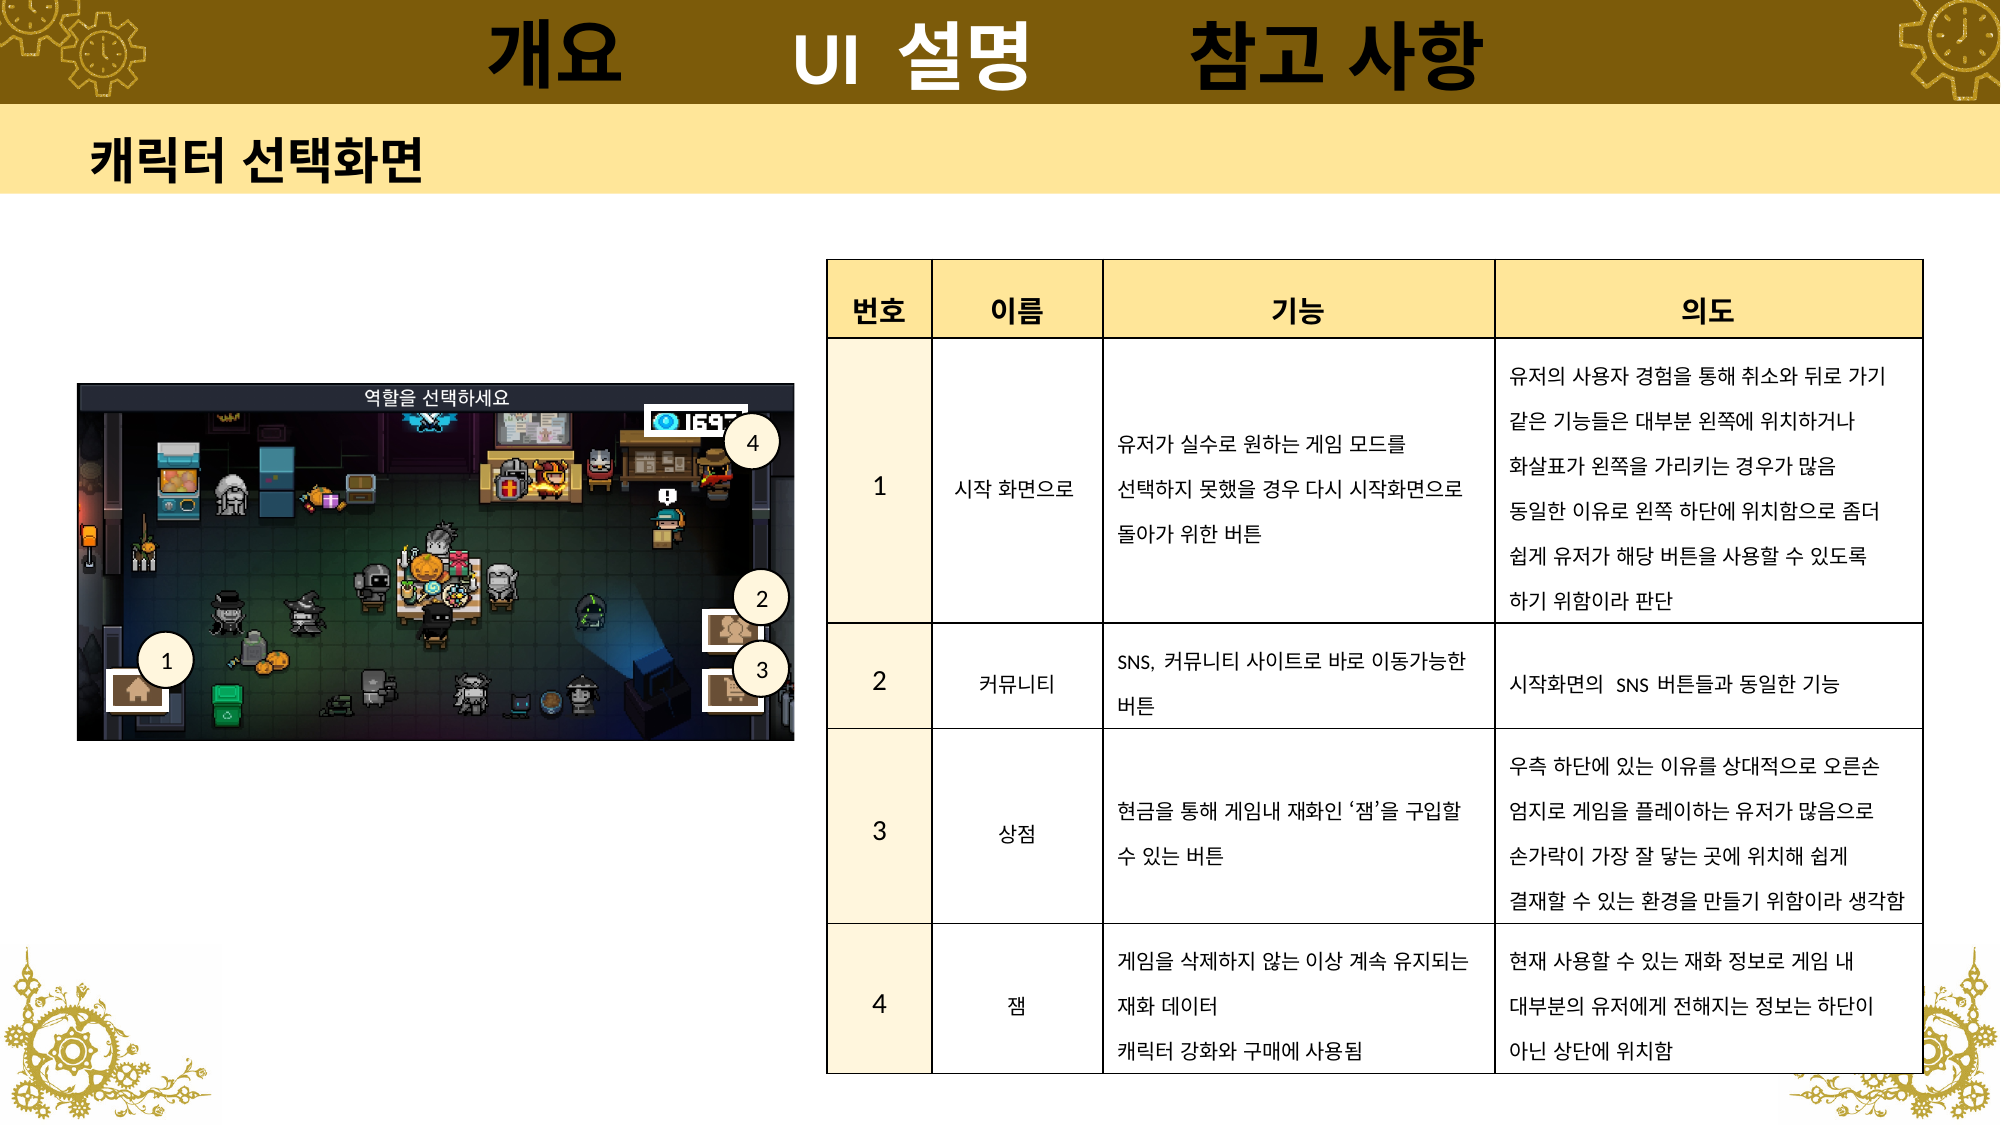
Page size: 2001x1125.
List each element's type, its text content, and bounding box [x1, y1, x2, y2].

table_cell 4 [828, 924, 931, 1073]
table_cell 현금을 통해 게임내 재화인 ‘잼’을 구입할 수 있는 버튼 [1104, 729, 1494, 923]
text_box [416, 0, 1541, 109]
table_cell 커뮤니티 [933, 624, 1102, 728]
table_cell 현재 사용할 수 있는 재화 정보로 게임 내 대부분의 유저에게 전해지는 정보는 하단이 아닌 상단에 위치함 [1496, 924, 1922, 1073]
table_cell 잼 [933, 924, 1102, 1073]
table_cell 3 [828, 729, 931, 923]
picture [1778, 944, 2000, 1125]
table_cell 시작 화면으로 [933, 339, 1102, 622]
table_cell 유저가 실수로 원하는 게임 모드를 선택하지 못했을 경우 다시 시작화면으로 돌아가 위한 버튼 [1104, 339, 1494, 622]
table_cell 상점 [933, 729, 1102, 923]
table_header 의도 [1496, 260, 1922, 337]
table_header 이름 [933, 260, 1102, 337]
table_cell 유저의 사용자 경험을 통해 취소와 뒤로 가기 같은 기능들은 대부분 왼쪽에 위치하거나 화살표가 왼쪽을 가리키는 경우가 많음 동일한 이유로 왼쪽 하단에 위치함으로 좀더 쉽게 유저가 해당 버튼을 사용할 수 있도록 하기 위함이라 판단 [1496, 339, 1922, 622]
table_cell 우측 하단에 있는 이유를 상대적으로 오른손 엄지로 게임을 플레이하는 유저가 많음으로 손가락이 가장 잘 닿는 곳에 위치해 쉽게 결재할 수 있는 환경을 만들기 위함이라 생각함 [1496, 729, 1922, 923]
table_cell 시작화면의 SNS 버튼들과 동일한 기능 [1496, 624, 1922, 728]
title 캐릭터 선택화면 [75, 105, 1800, 184]
picture [0, 944, 222, 1125]
table_header 기능 [1104, 260, 1494, 337]
table_header 번호 [828, 260, 931, 337]
table_cell 1 [828, 339, 931, 622]
table_cell SNS, 커뮤니티 사이트로 바로 이동가능한 버튼 [1104, 624, 1494, 728]
table_cell 2 [828, 624, 931, 728]
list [76, 383, 795, 741]
table_cell 게임을 삭제하지 않는 이상 계속 유지되는 재화 데이터 캐릭터 강화와 구매에 사용됨 [1104, 924, 1494, 1073]
